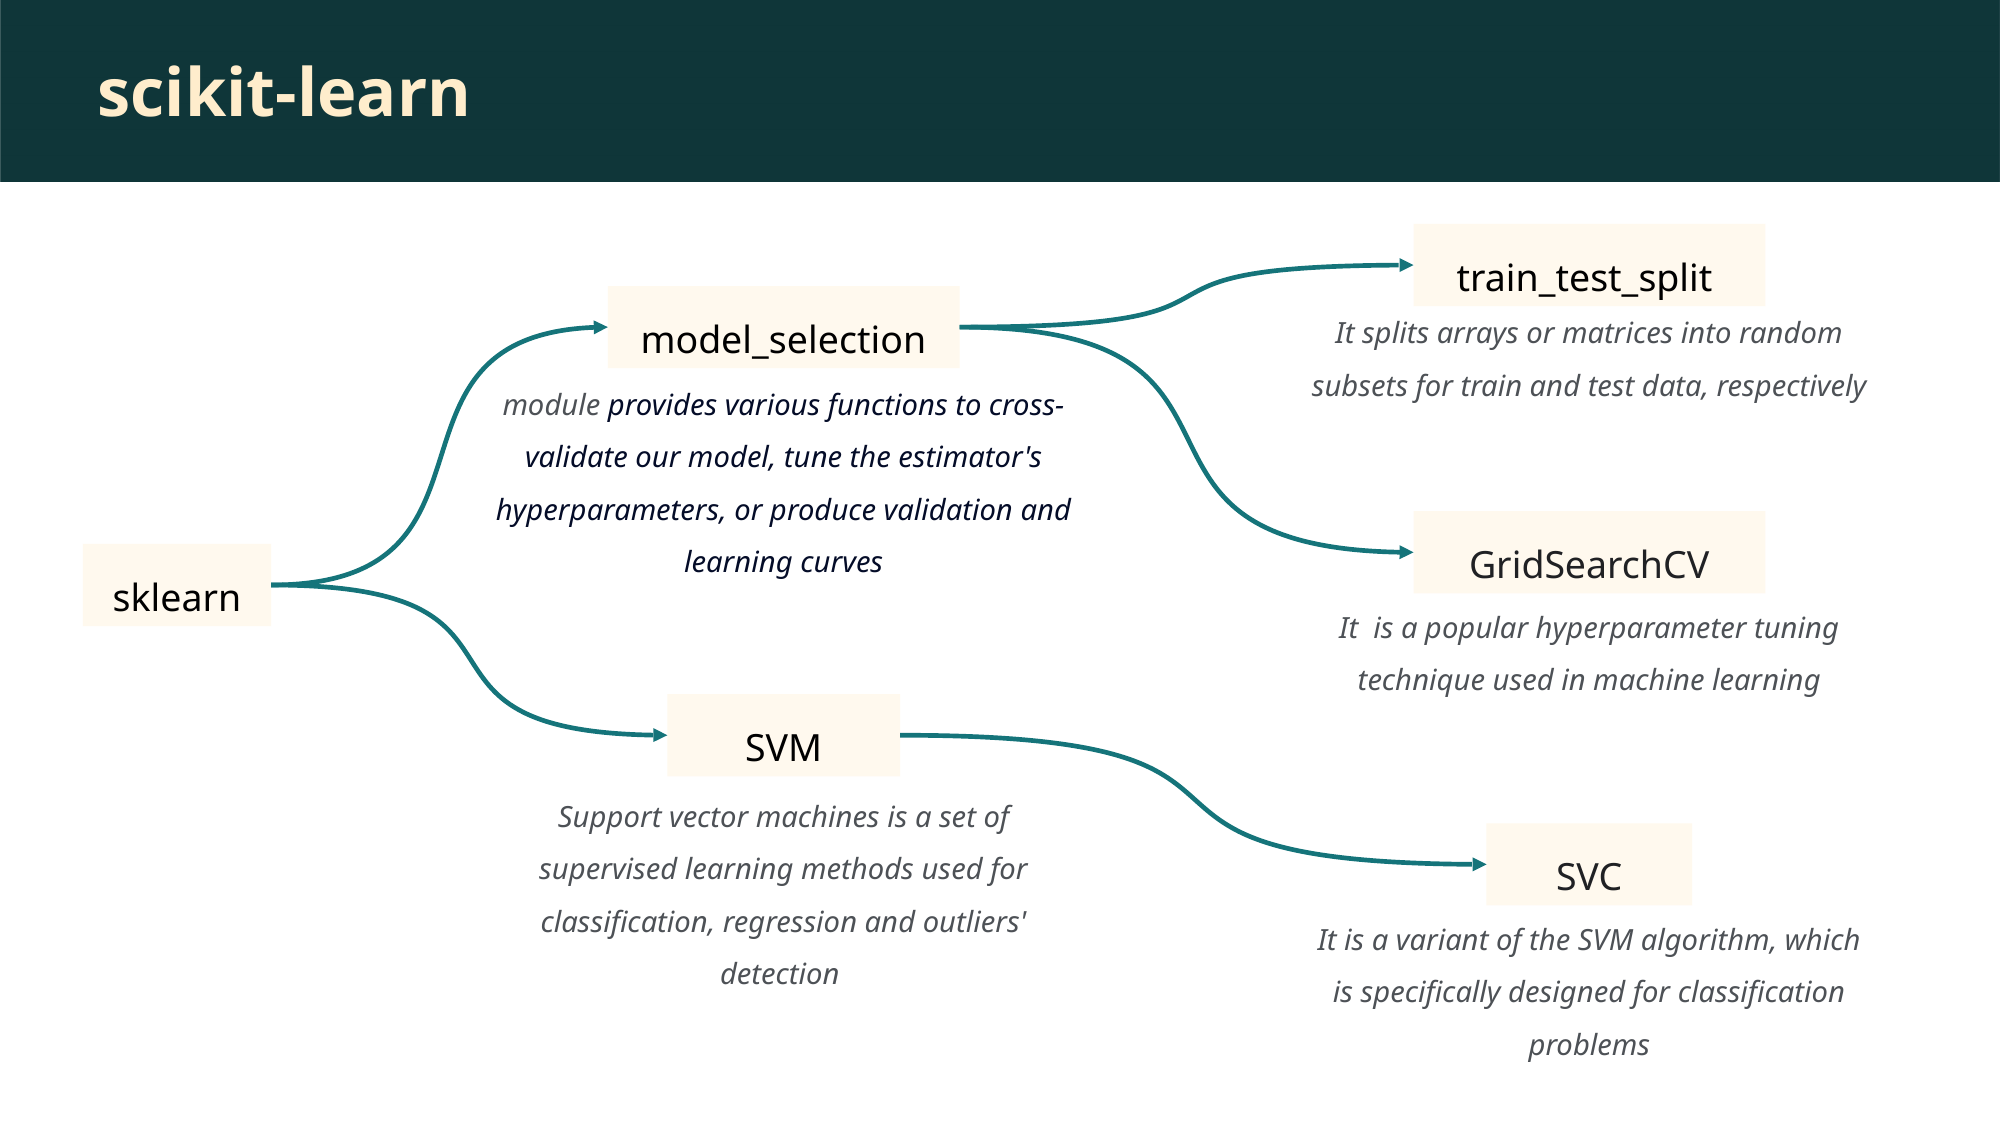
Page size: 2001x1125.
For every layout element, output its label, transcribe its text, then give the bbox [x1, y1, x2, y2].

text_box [959, 323, 1414, 550]
text_box sklearn [82, 543, 271, 627]
text_box SVC [1486, 823, 1693, 896]
text_box GridSearchCV [1413, 511, 1766, 584]
text_box Support vector machines is a set of supervised learning methods used for classification, regression and outliers' detection [471, 773, 1097, 999]
text_box train_test_split [1413, 223, 1766, 289]
text_box It is a popular hyperparameter tuning technique used in machine learning [1292, 584, 1887, 704]
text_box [271, 323, 608, 581]
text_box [900, 731, 1487, 862]
text_box SVM [667, 694, 901, 773]
text_box module provides various functions to cross-validate our model, tune the estimator's hyperparameters, or produce validation and learning curves [608, 361, 1097, 587]
text_box model_selection [607, 286, 959, 361]
text_box It splits arrays or matrices into random subsets for train and test data, respectively [1414, 289, 1887, 410]
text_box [959, 261, 1414, 323]
picture [0, 0, 2000, 182]
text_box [271, 581, 668, 732]
text_box It is a variant of the SVM algorithm, which is specifically designed for classification problems [1292, 896, 1887, 1069]
